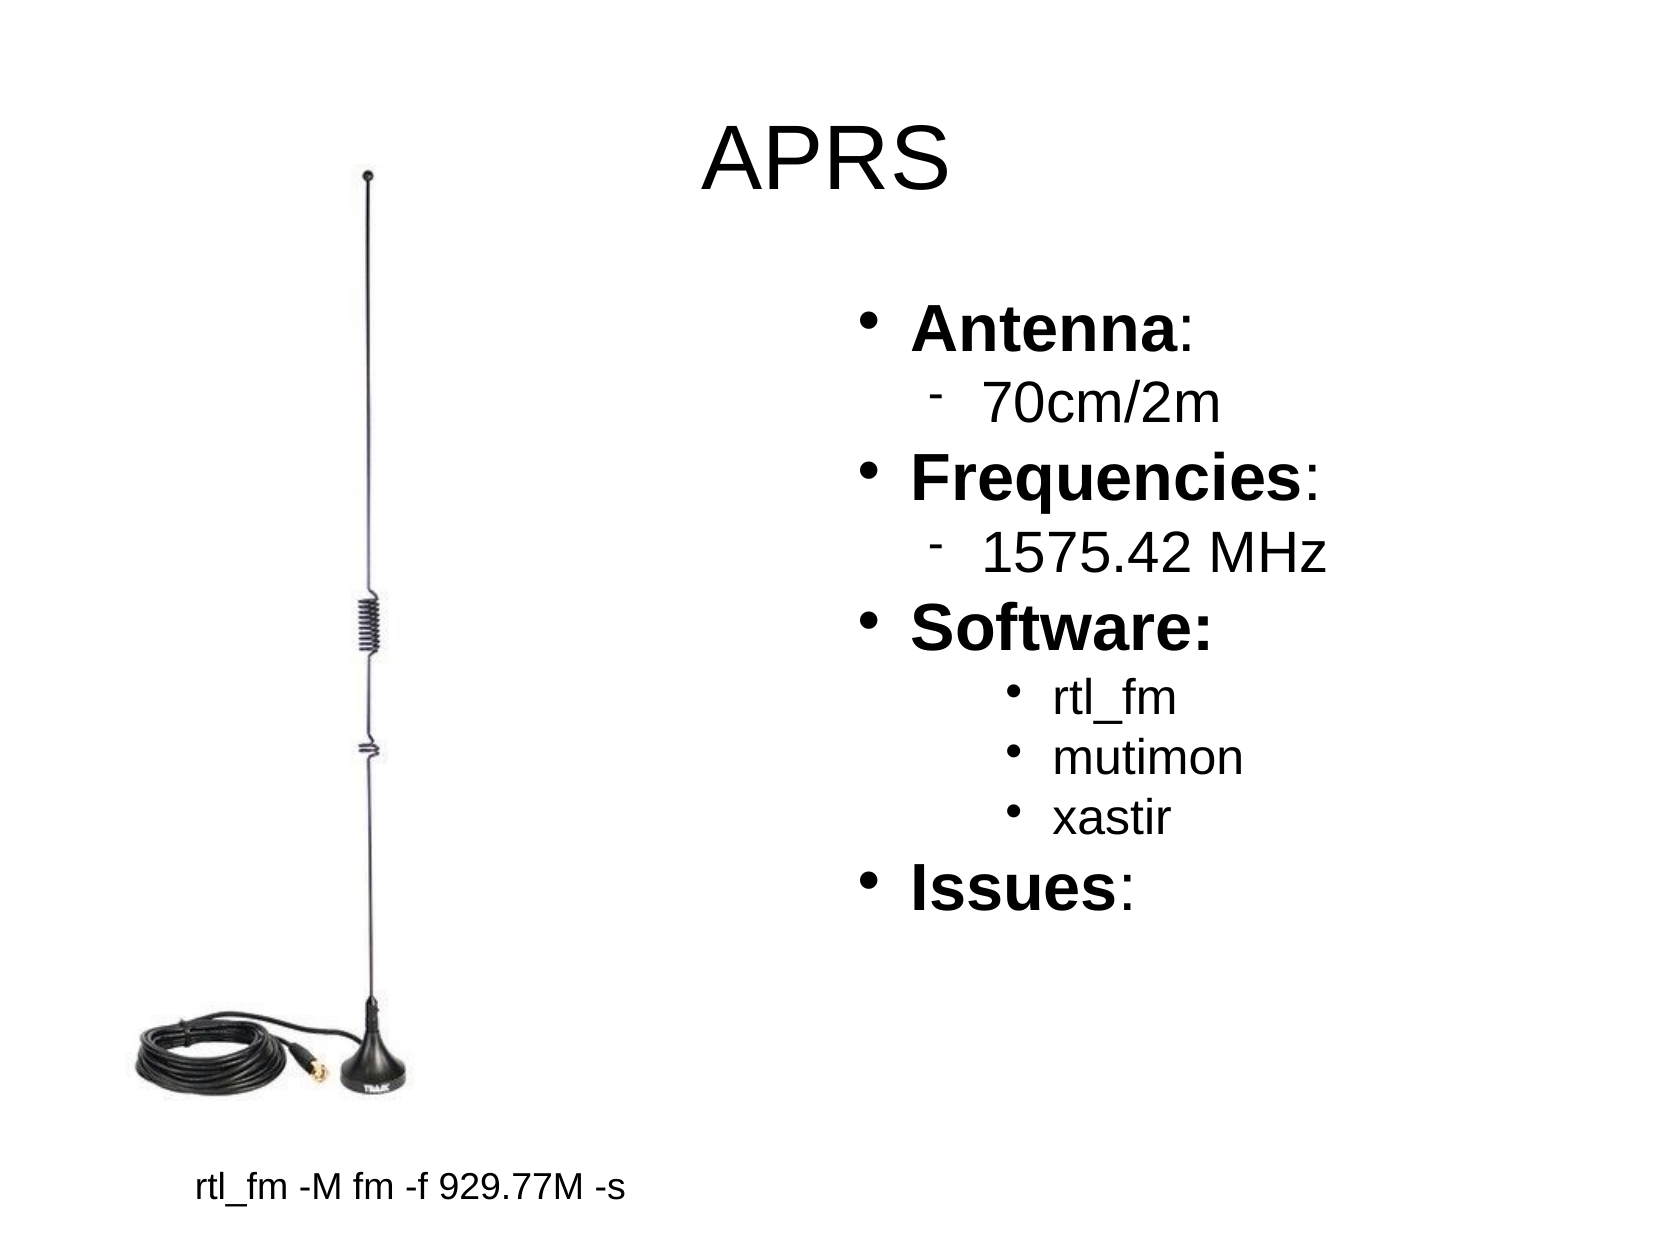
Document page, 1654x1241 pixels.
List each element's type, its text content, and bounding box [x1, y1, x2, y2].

picture [118, 164, 451, 1102]
text_box rtl_fm -M fm -f 929.77M -s [180, 1154, 652, 1212]
text_box Antenna: 70cm/2m Frequencies: 1575.42 MHz Software: rtl_fm mutimon xastir Issues: [840, 284, 1571, 1004]
text_box APRS [82, 49, 1571, 257]
